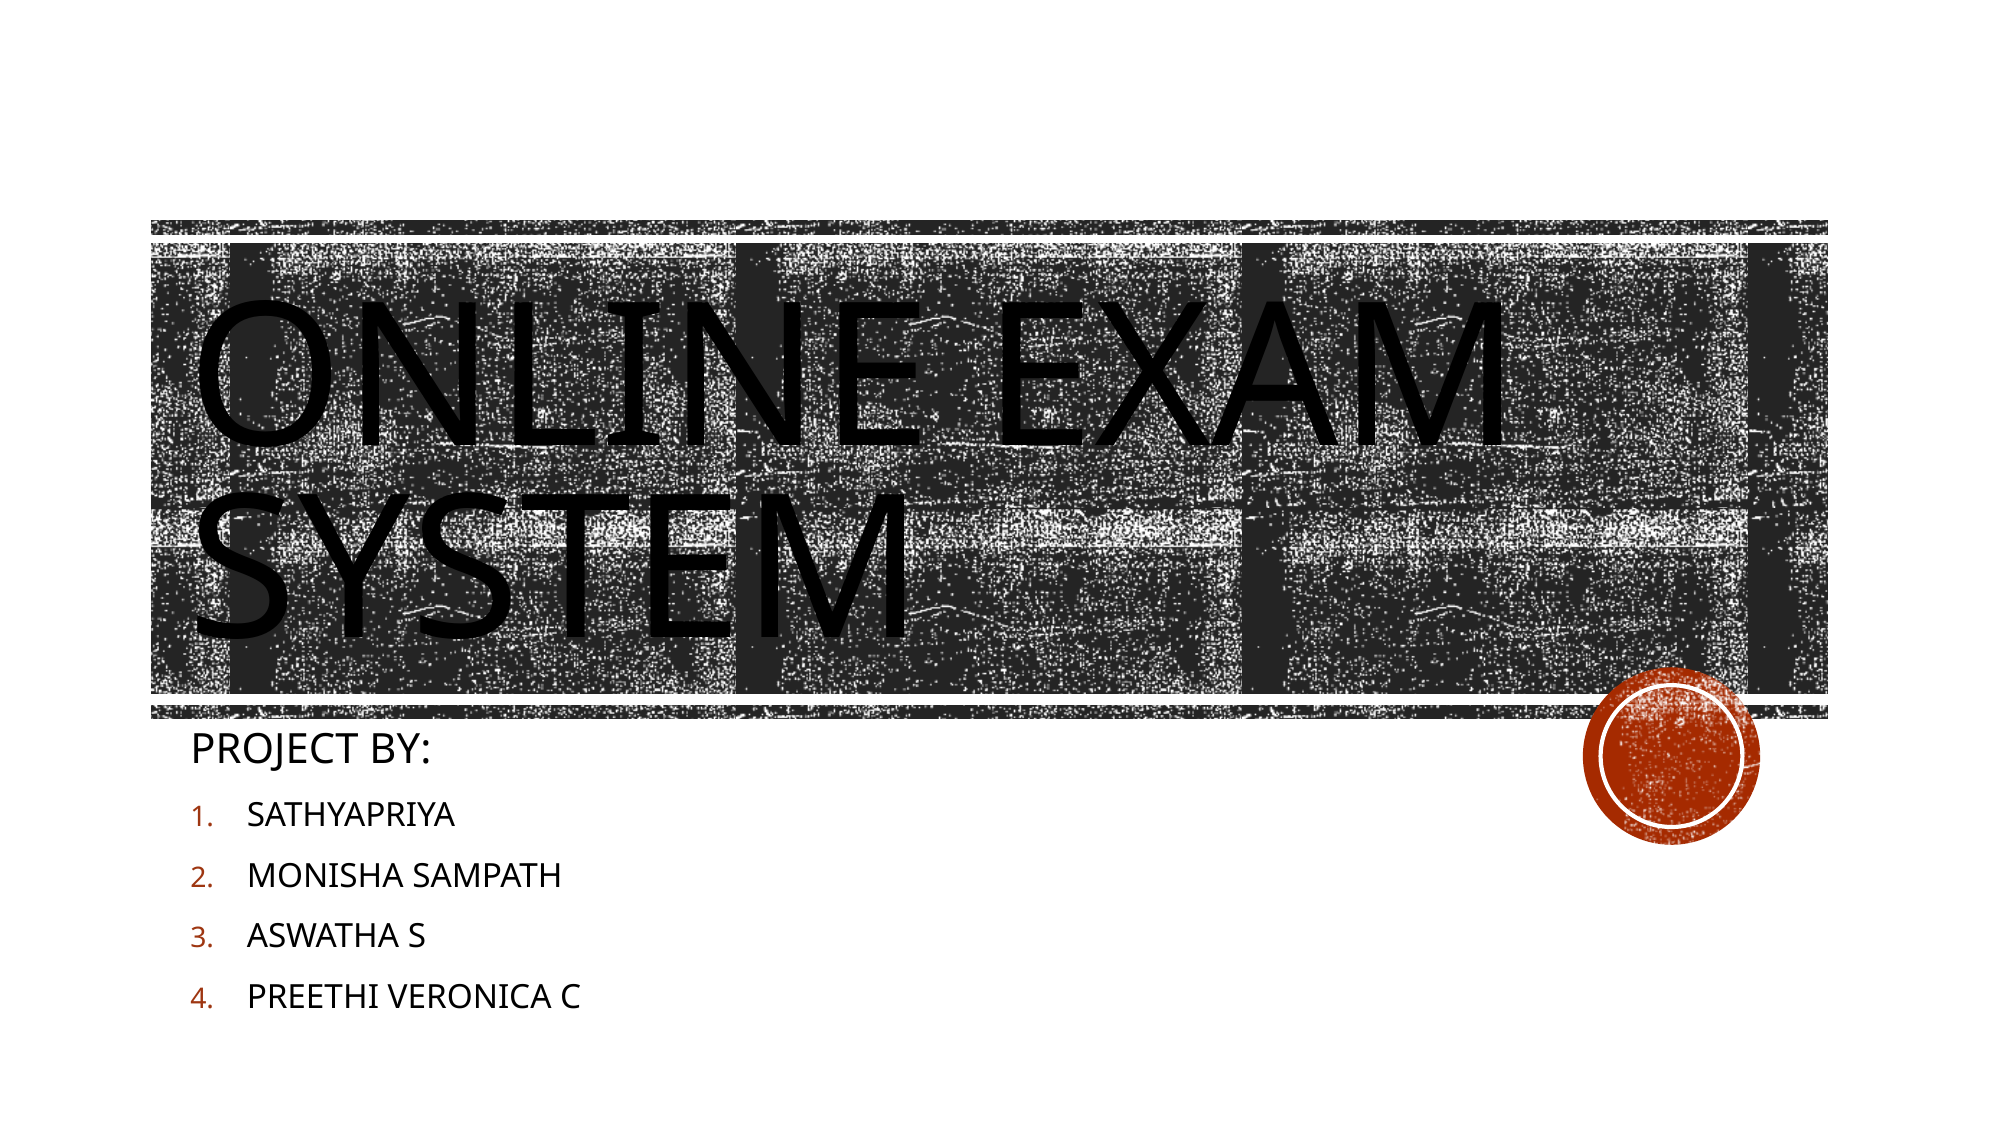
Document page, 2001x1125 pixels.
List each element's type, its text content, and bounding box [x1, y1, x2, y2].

title ONLINE EXAM SYSTEM [172, 234, 1808, 733]
subtitle PROJECT BY: SATHYAPRIYA MONISHA SAMPATH ASWATHA S PREETHI VERONICA C [175, 720, 1470, 896]
